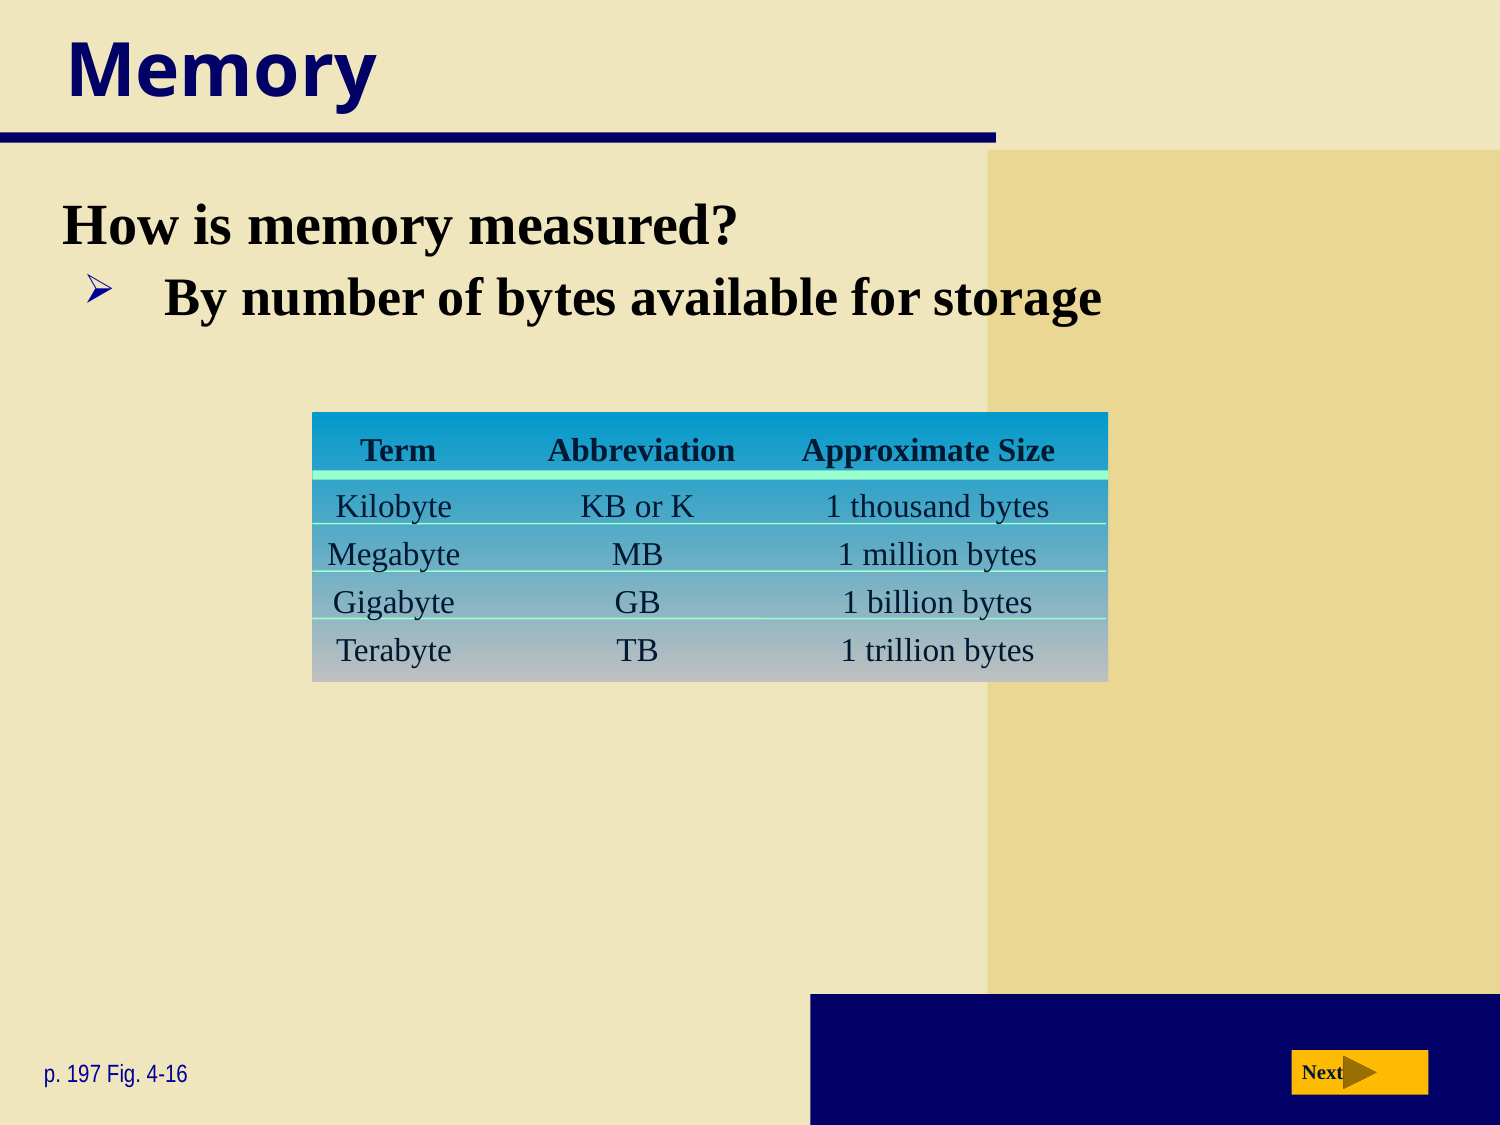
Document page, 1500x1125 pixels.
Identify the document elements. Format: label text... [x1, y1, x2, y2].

title Memory [49, 0, 1459, 133]
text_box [312, 412, 1113, 682]
text_box p. 197 Fig. 4-16 [29, 1050, 284, 1095]
list How is memory measured? [47, 178, 1457, 351]
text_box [1286, 1049, 1429, 1095]
text_box By number of bytes available for storage [49, 253, 1459, 425]
